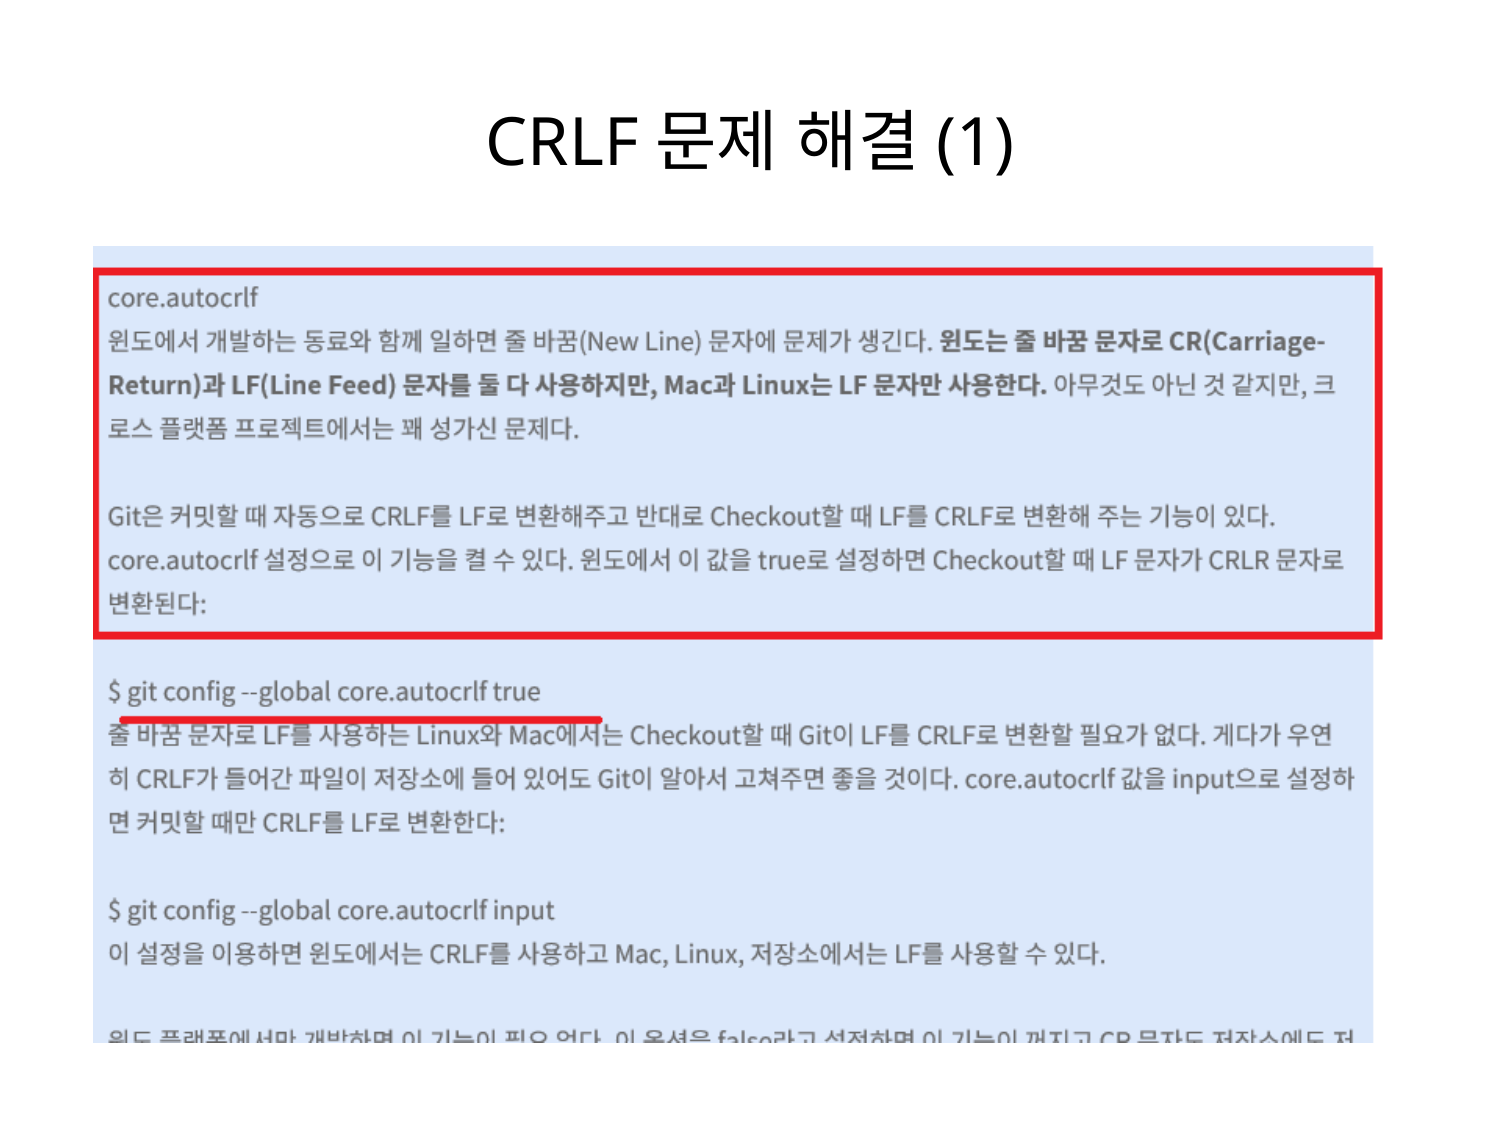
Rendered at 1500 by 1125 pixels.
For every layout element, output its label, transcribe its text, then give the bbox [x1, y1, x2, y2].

picture [93, 245, 1387, 1044]
title CRLF문제 해결(1) [75, 45, 1425, 233]
